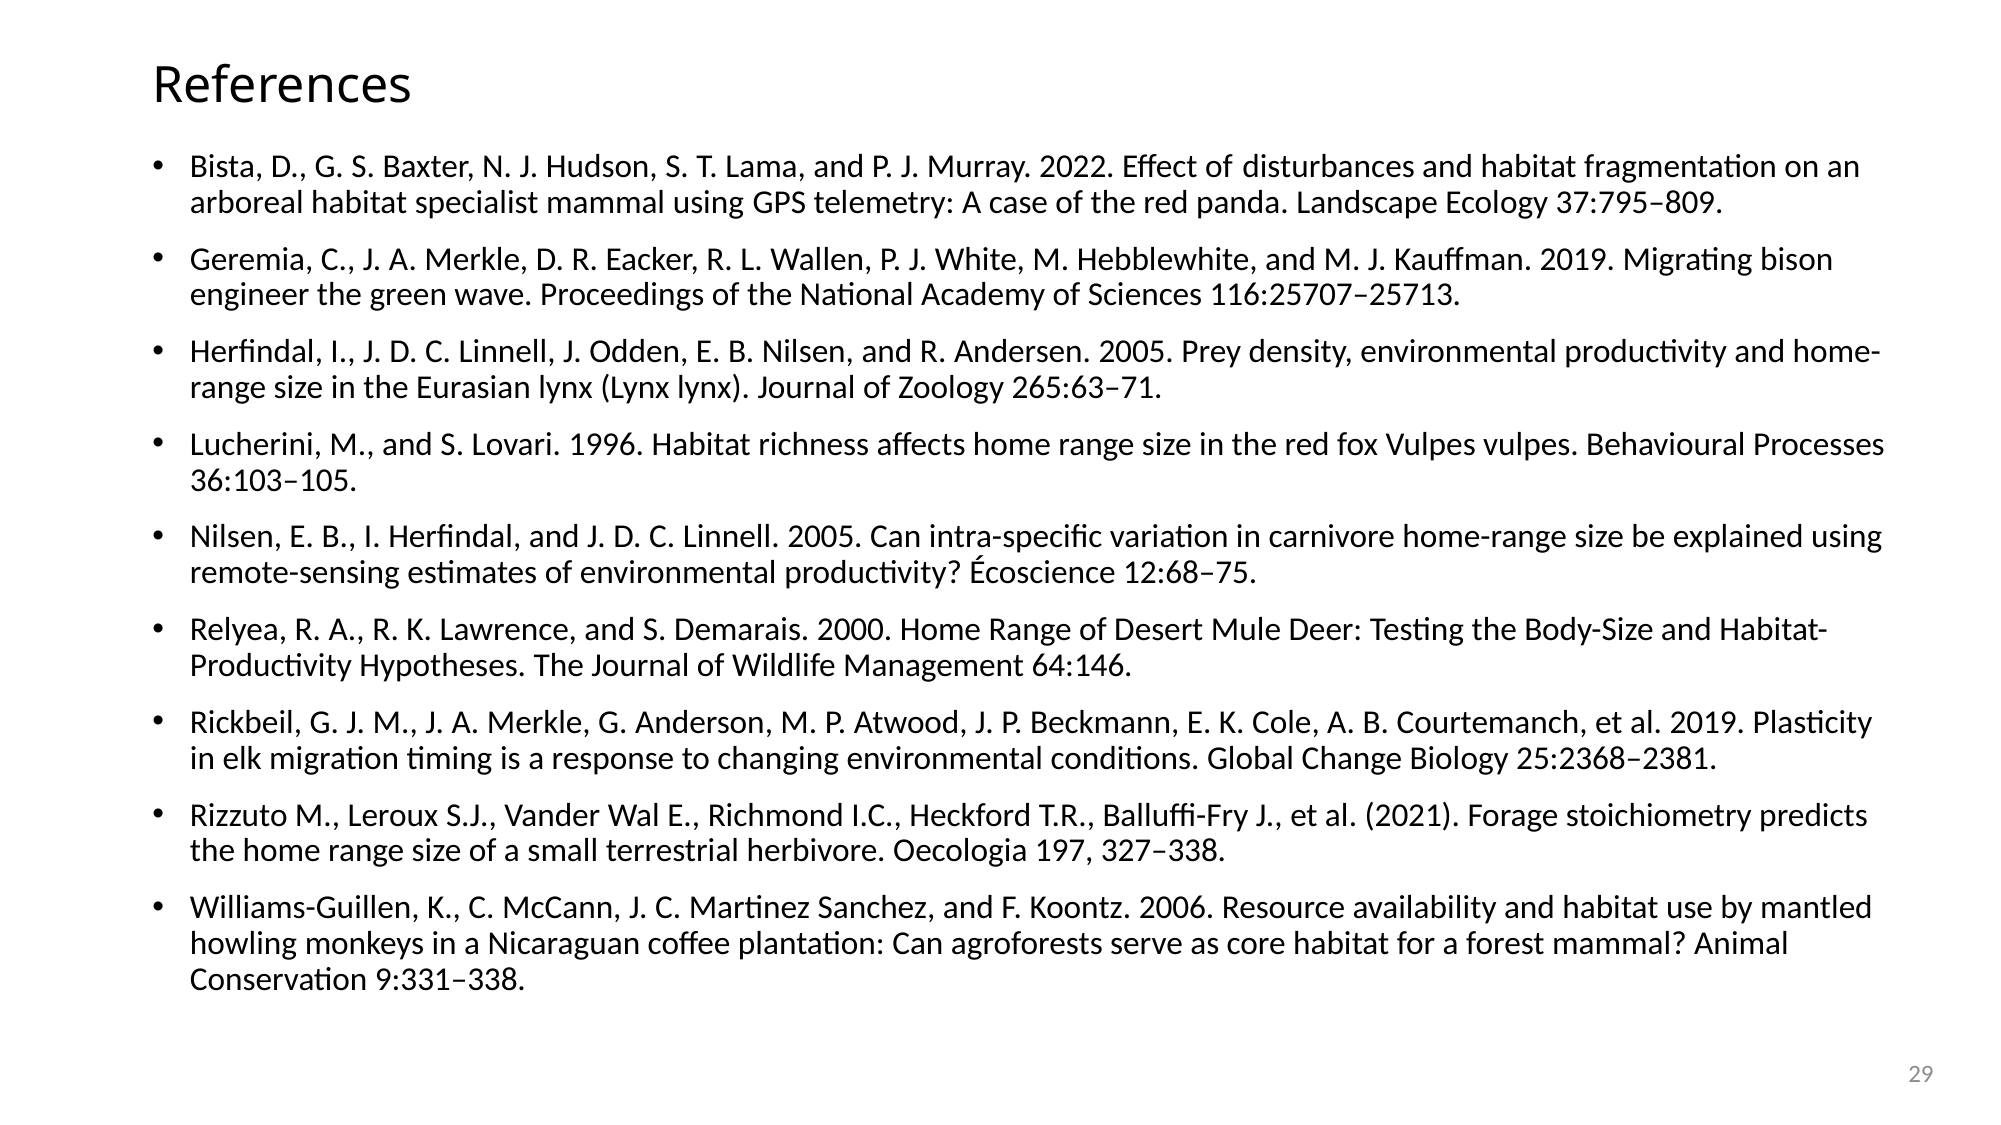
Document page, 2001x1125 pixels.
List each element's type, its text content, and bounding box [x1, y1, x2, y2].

list Bista, D., G. S. Baxter, N. J. Hudson, S. T. Lama, and P. J. Murray. 2022. Effect of disturbances and habitat fragmentation on an arboreal habitat specialist mammal using GPS telemetry: A case of the red panda. Landscape Ecology 37:795–809. Geremia, C., J. A. Merkle, D. R. Eacker, R. L. Wallen, P. J. White, M. Hebblewhite, and M. J. Kauffman. 2019. Migrating bison engineer the green wave. Proceedings of the National Academy of Sciences 116:25707–25713. Herfindal, I., J. D. C. Linnell, J. Odden, E. B. Nilsen, and R. Andersen. 2005. Prey density, environmental productivity and home-range size in the Eurasian lynx (Lynx lynx). Journal of Zoology 265:63–71. Lucherini, M., and S. Lovari. 1996. Habitat richness affects home range size in the red fox Vulpes vulpes. Behavioural Processes 36:103–105. Nilsen, E. B., I. Herfindal, and J. D. C. Linnell. 2005. Can intra-specific variation in carnivore home-range size be explained using remote-sensing estimates of environmental productivity? Écoscience 12:68–75. Relyea, R. A., R. K. Lawrence, and S. Demarais. 2000. Home Range of Desert Mule Deer: Testing the Body-Size and Habitat-Productivity Hypotheses. The Journal of Wildlife Management 64:146. Rickbeil, G. J. M., J. A. Merkle, G. Anderson, M. P. Atwood, J. P. Beckmann, E. K. Cole, A. B. Courtemanch, et al. 2019. Plasticity in elk migration timing is a response to changing environmental conditions. Global Change Biology 25:2368–2381. Rizzuto M., Leroux S.J., Vander Wal E., Richmond I.C., Heckford T.R., Balluffi-Fry J., et al. (2021). Forage stoichiometry predicts the home range size of a small terrestrial herbivore. Oecologia 197, 327–338. Williams-Guillen, K., C. McCann, J. C. Martinez Sanchez, and F. Koontz. 2006. Resource availability and habitat use by mantled howling monkeys in a Nicaraguan coffee plantation: Can agroforests serve as core habitat for a forest mammal? Animal Conservation 9:331–338. [137, 141, 1914, 1043]
title References [137, 59, 1863, 112]
slide_number 29 [1830, 1042, 1949, 1103]
